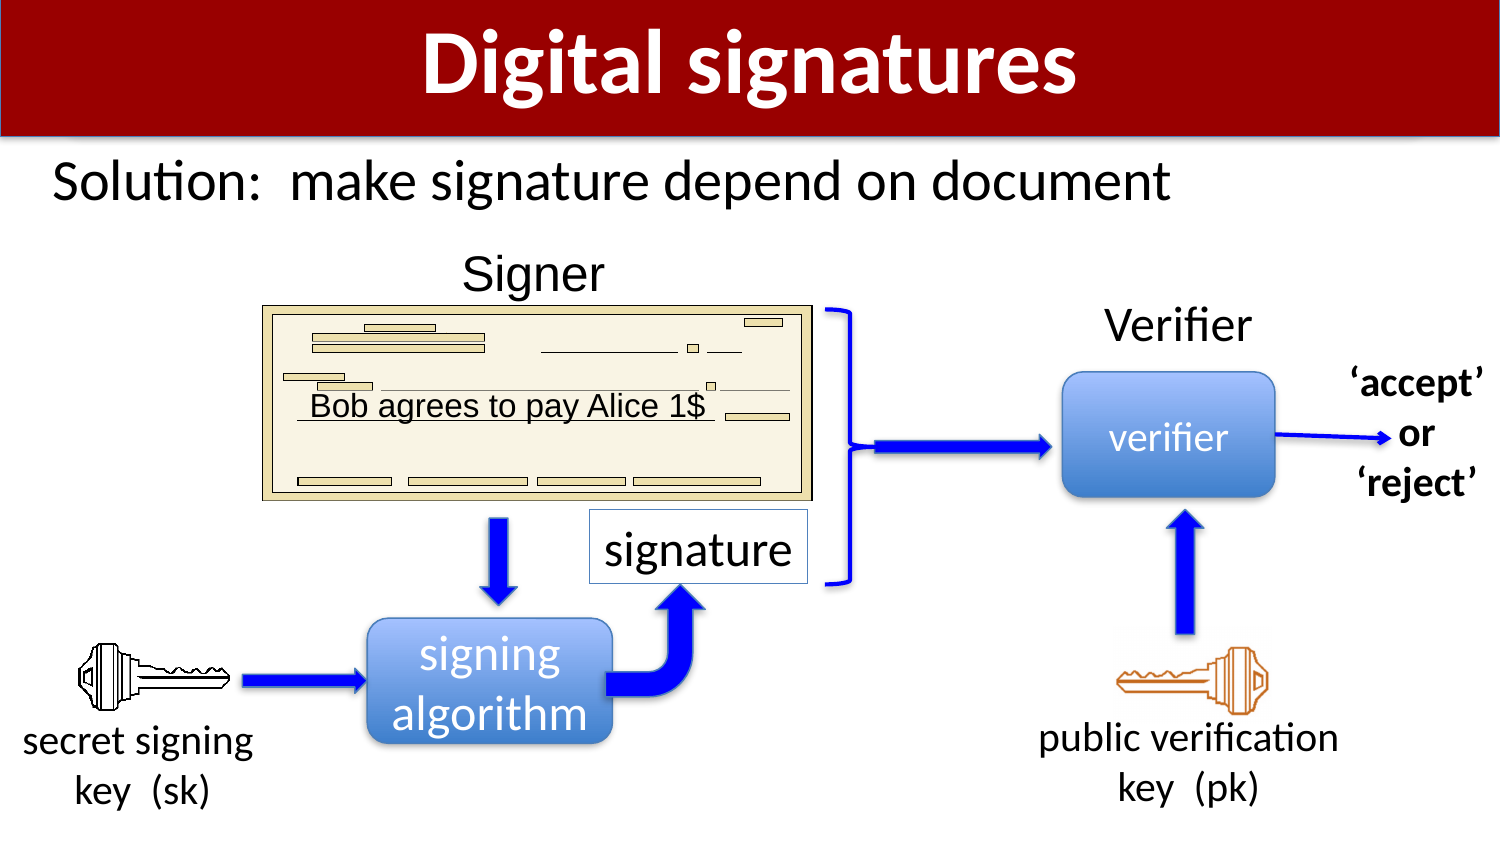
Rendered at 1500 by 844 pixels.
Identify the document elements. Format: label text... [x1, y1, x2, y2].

text_box Signer [446, 233, 621, 304]
title Digital signatures [75, 0, 1425, 134]
list Solution: make signature depend on document [37, 134, 1488, 235]
text_box [241, 667, 368, 694]
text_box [1278, 346, 1500, 515]
text_box signature [589, 509, 808, 584]
text_box secret signing key (sk) [7, 705, 279, 821]
text_box public verification key (pk) [1023, 702, 1355, 817]
text_box [604, 583, 706, 698]
text_box signing algorithm [366, 617, 614, 745]
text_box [262, 305, 813, 501]
text_box [873, 433, 1053, 461]
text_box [1062, 284, 1276, 497]
text_box [824, 307, 878, 587]
picture [1113, 625, 1272, 724]
text_box [479, 517, 519, 607]
text_box [1165, 508, 1205, 624]
picture [67, 605, 238, 731]
